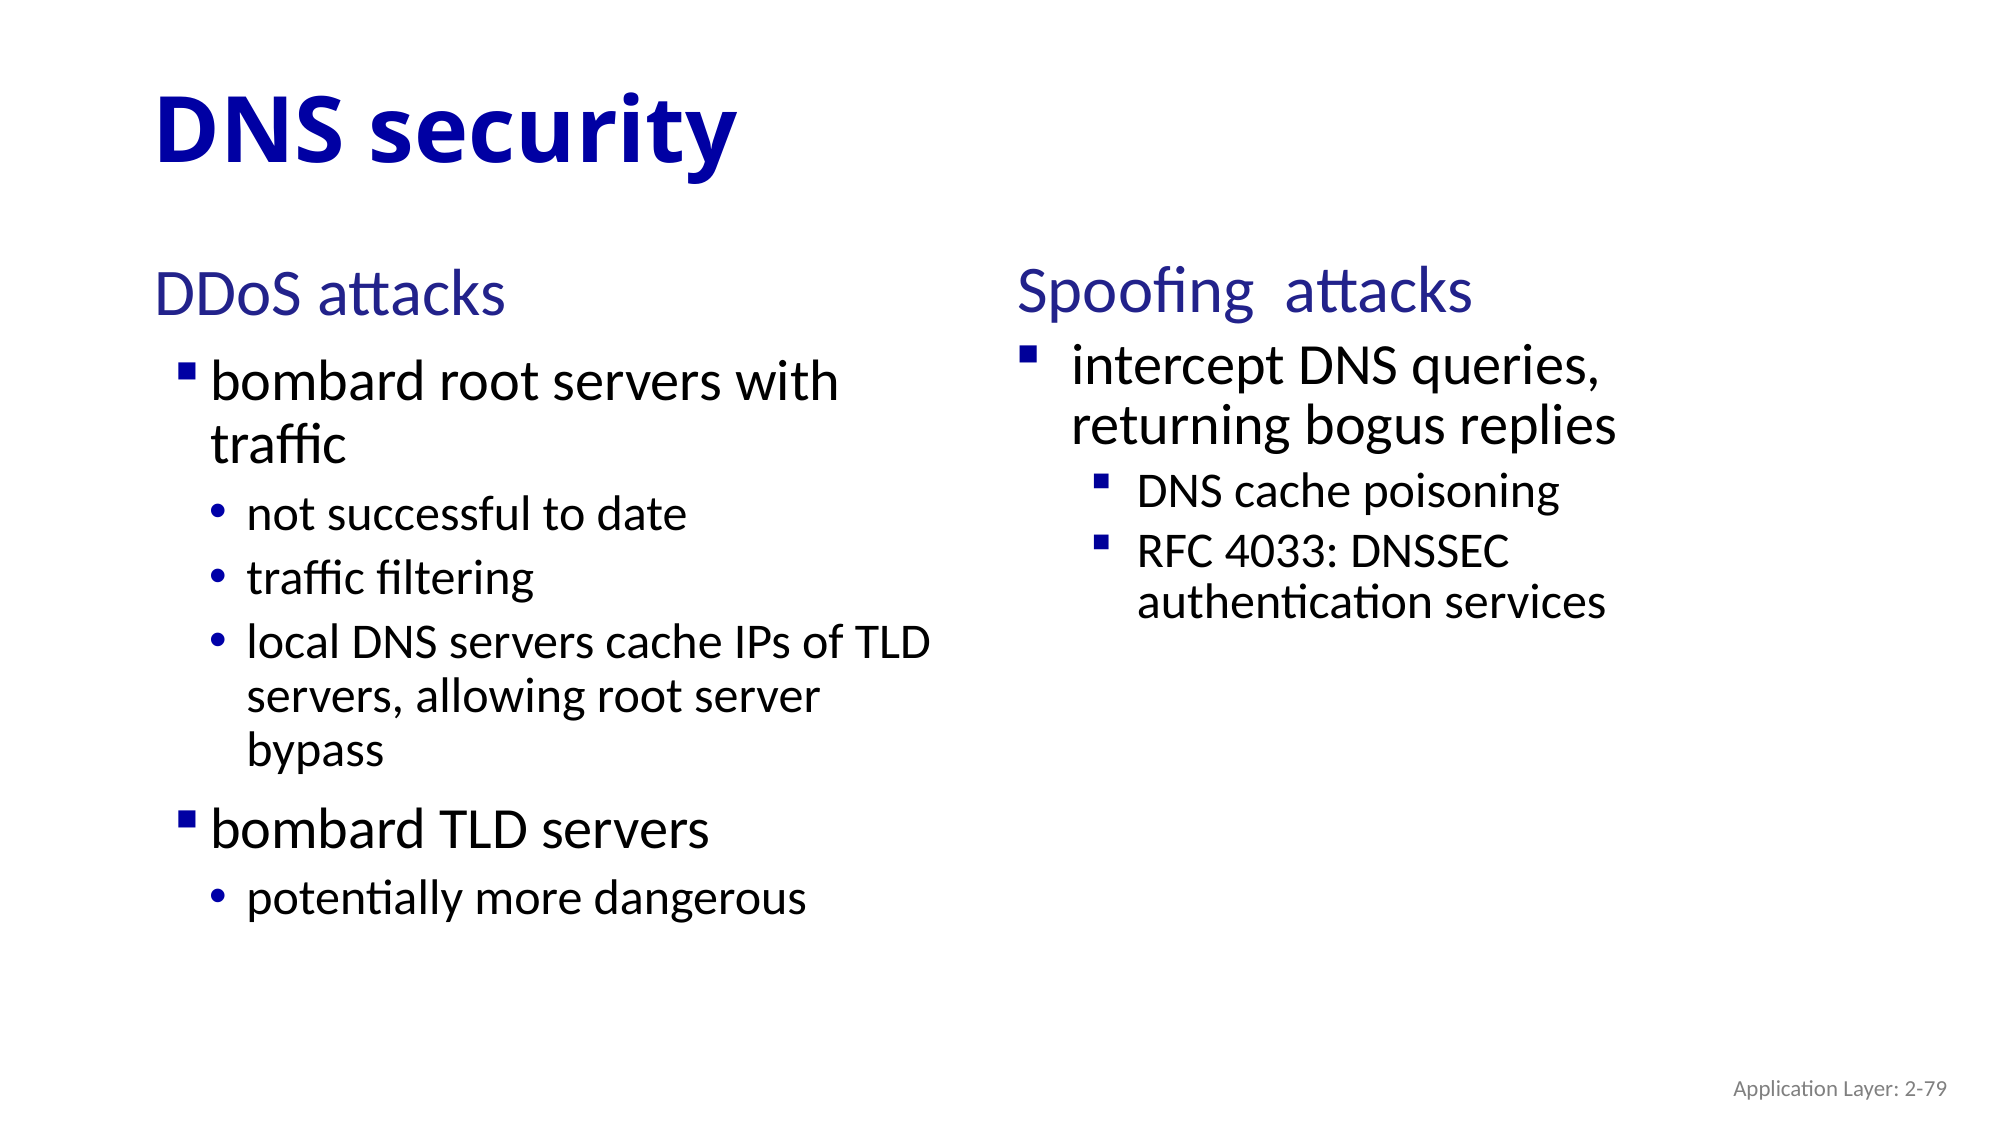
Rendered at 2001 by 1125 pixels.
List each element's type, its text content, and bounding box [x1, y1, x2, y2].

title DNS security [137, 59, 1863, 207]
text_box Spoofing attacks intercept DNS queries, returning bogus replies DNS cache poisoning RFC 4033: DNSSEC authentication services [999, 250, 1781, 1013]
text_box DDoS attacks bombard root servers with traffic not successful to date traffic filtering local DNS servers cache IPs of TLD servers, allowing root server bypass bombard TLD servers potentially more dangerous [137, 250, 962, 1013]
slide_number Application Layer: 2-79 [1512, 1056, 1963, 1117]
